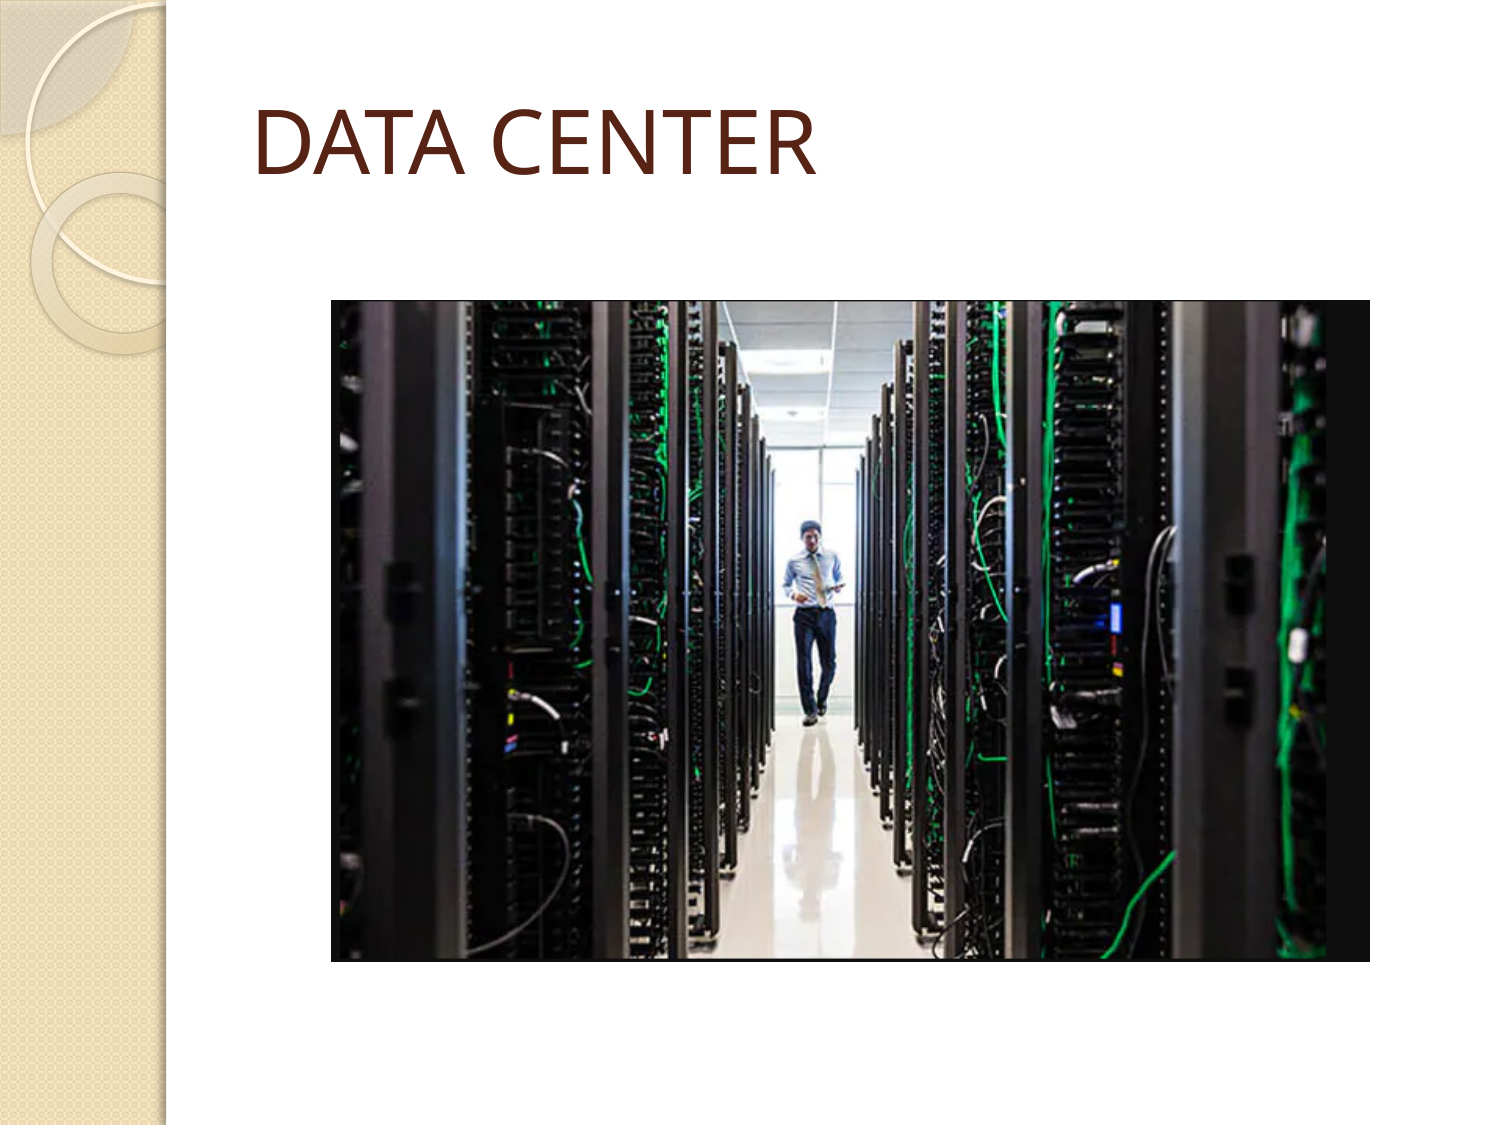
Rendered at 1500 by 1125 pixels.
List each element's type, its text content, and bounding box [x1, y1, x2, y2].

title DATA CENTER [235, 45, 1466, 233]
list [331, 300, 1370, 962]
